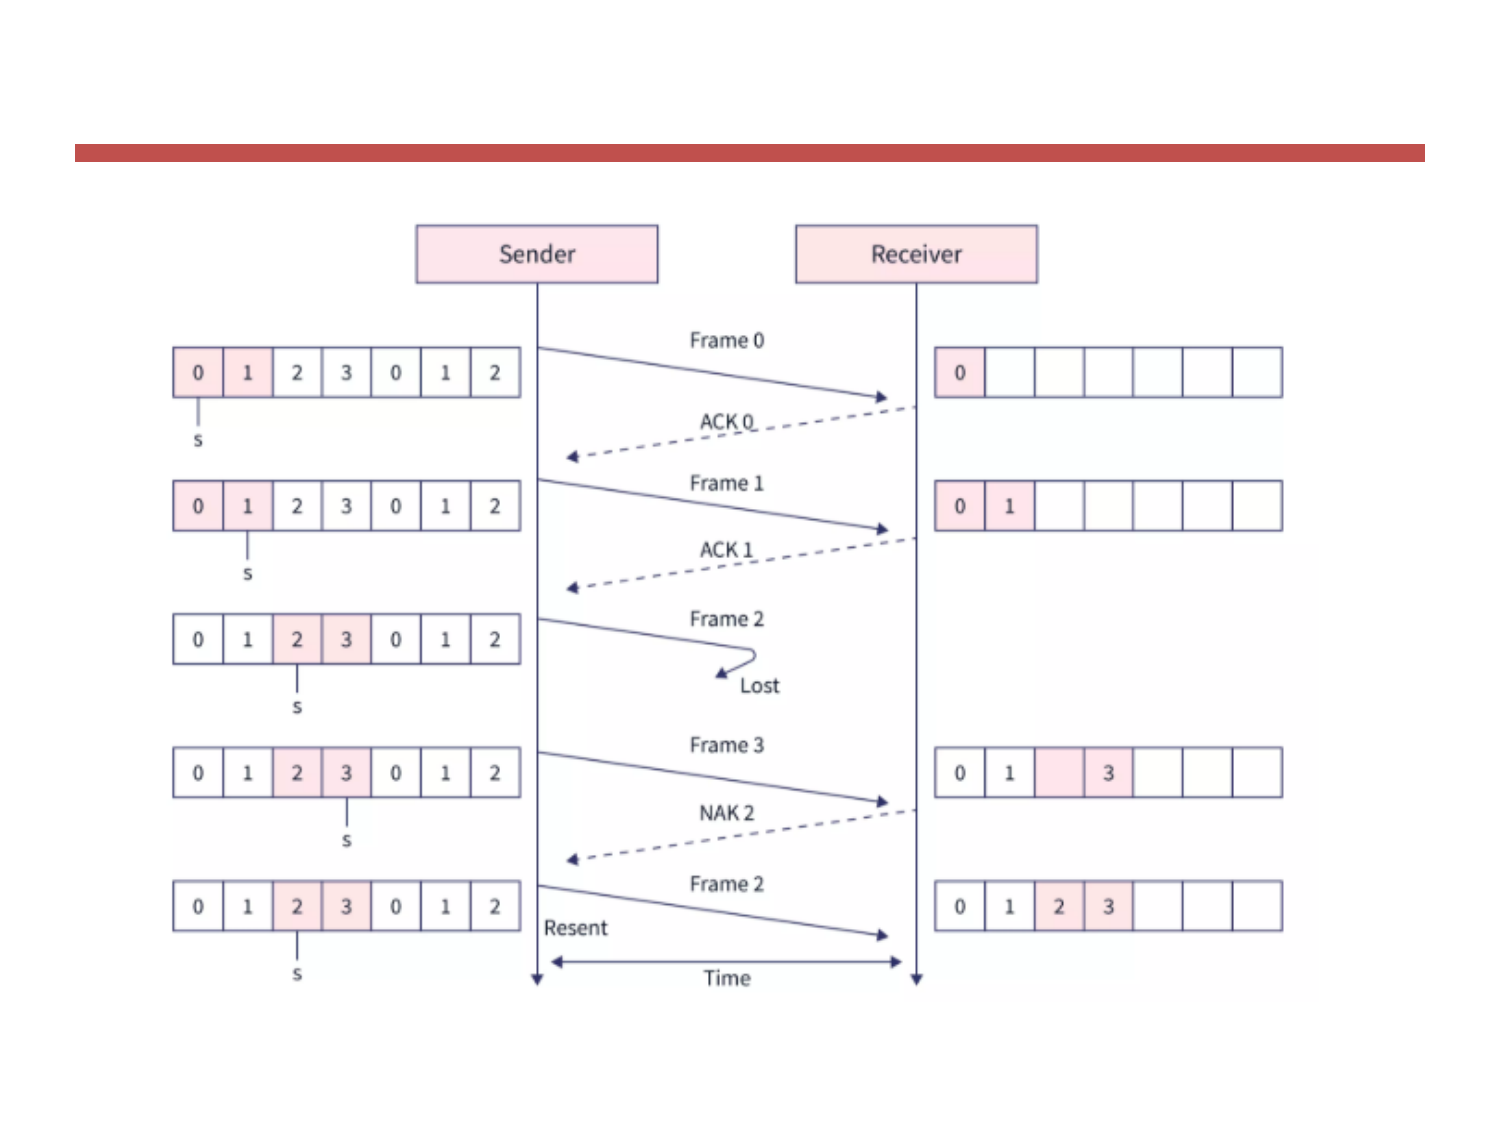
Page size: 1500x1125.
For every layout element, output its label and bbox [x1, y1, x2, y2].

picture [145, 212, 1319, 1002]
